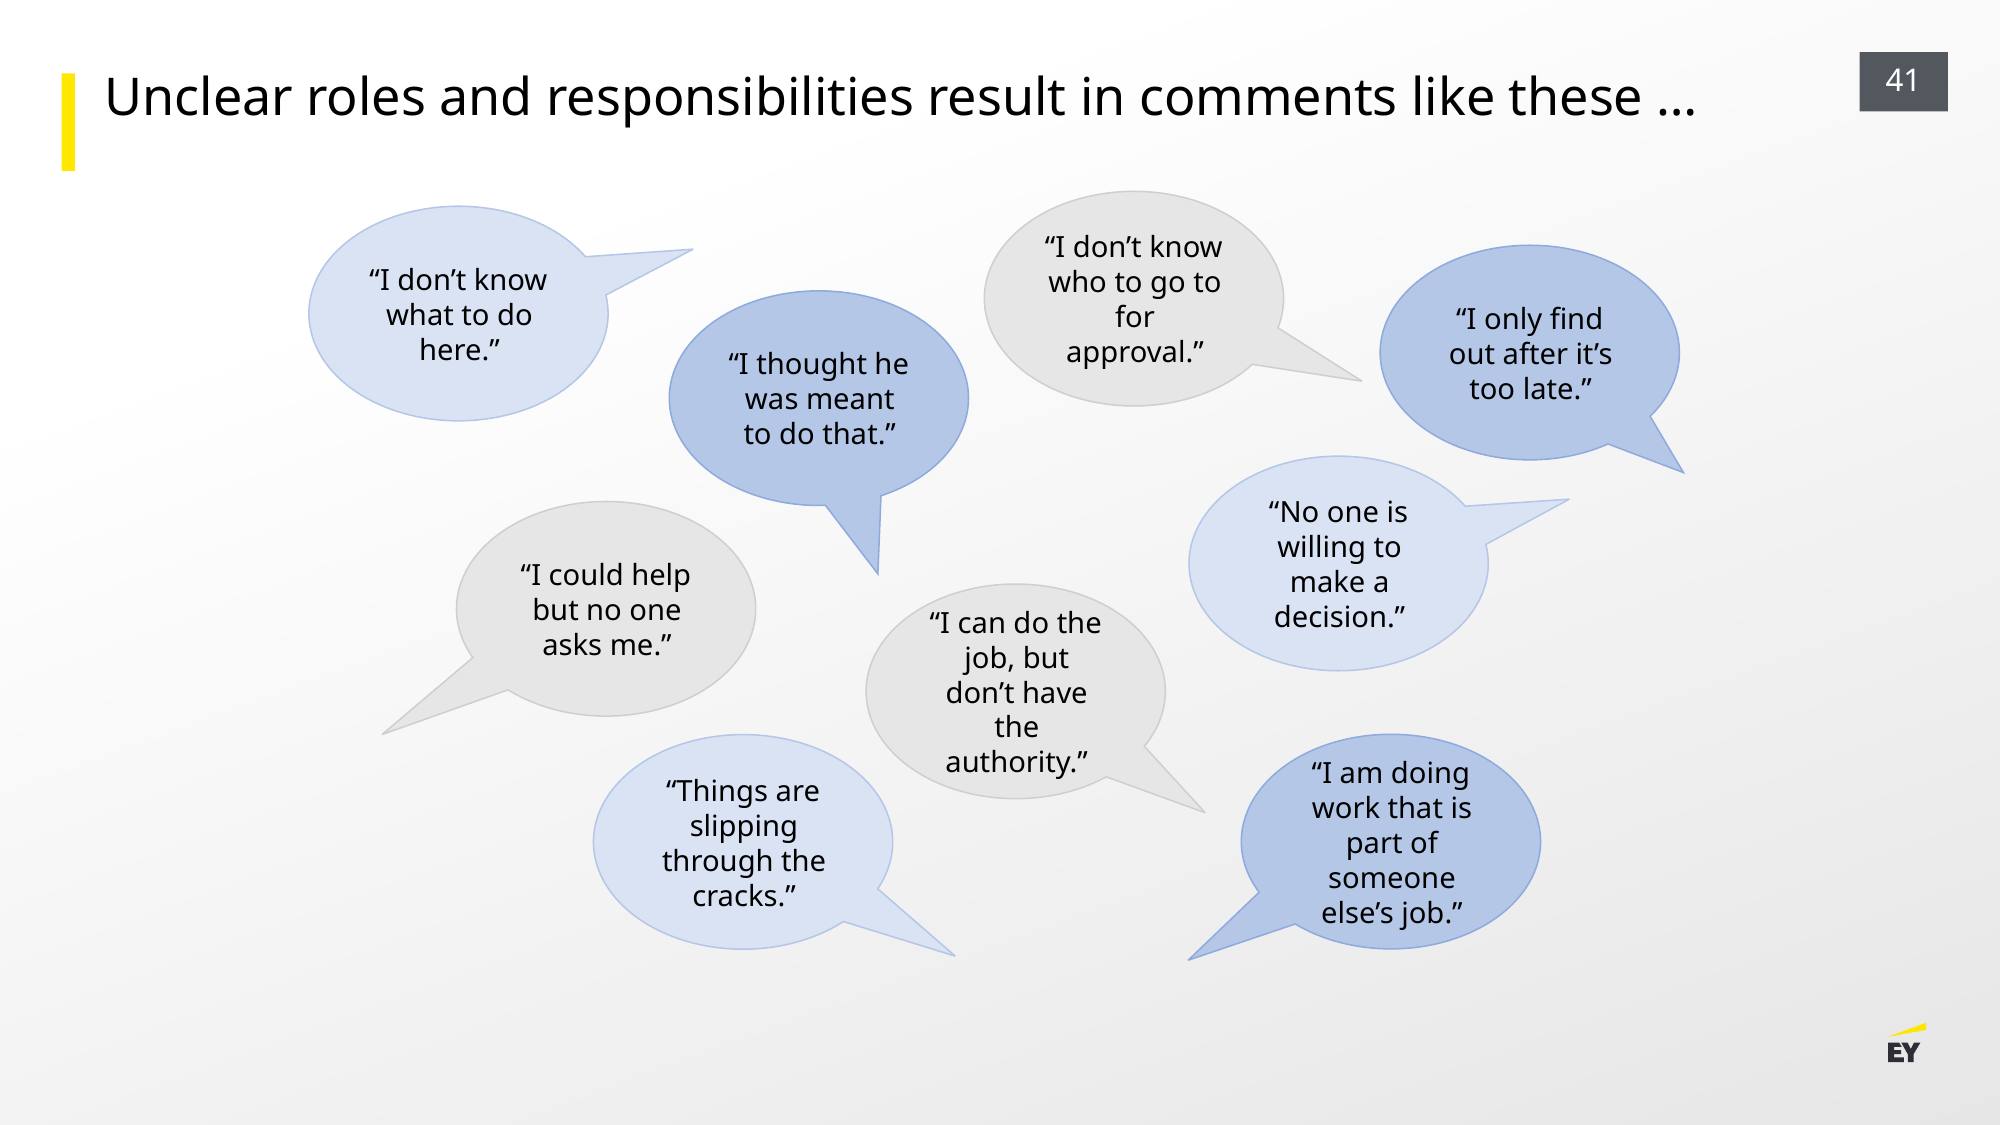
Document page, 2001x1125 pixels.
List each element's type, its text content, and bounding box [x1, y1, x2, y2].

text_box “I can do the job, but don’t have the authority.” [866, 584, 1206, 813]
text_box “I could help but no one asks me.” [382, 501, 756, 735]
text_box Unclear roles and responsibilities result in comments like these … [104, 73, 1862, 170]
text_box “I only find out after it’s too late.” [1380, 245, 1684, 473]
text_box “No one is willing to make a decision.” [1189, 456, 1570, 671]
text_box “I thought he was meant to do that.” [669, 290, 969, 574]
text_box “I am doing work that is part of someone else’s job.” [1188, 734, 1541, 961]
text_box “I don’t know who to go to for approval.” [984, 191, 1363, 406]
text_box “I don’t know what to do here.” [308, 206, 694, 421]
text_box “Things are slipping through the cracks.” [593, 734, 956, 957]
